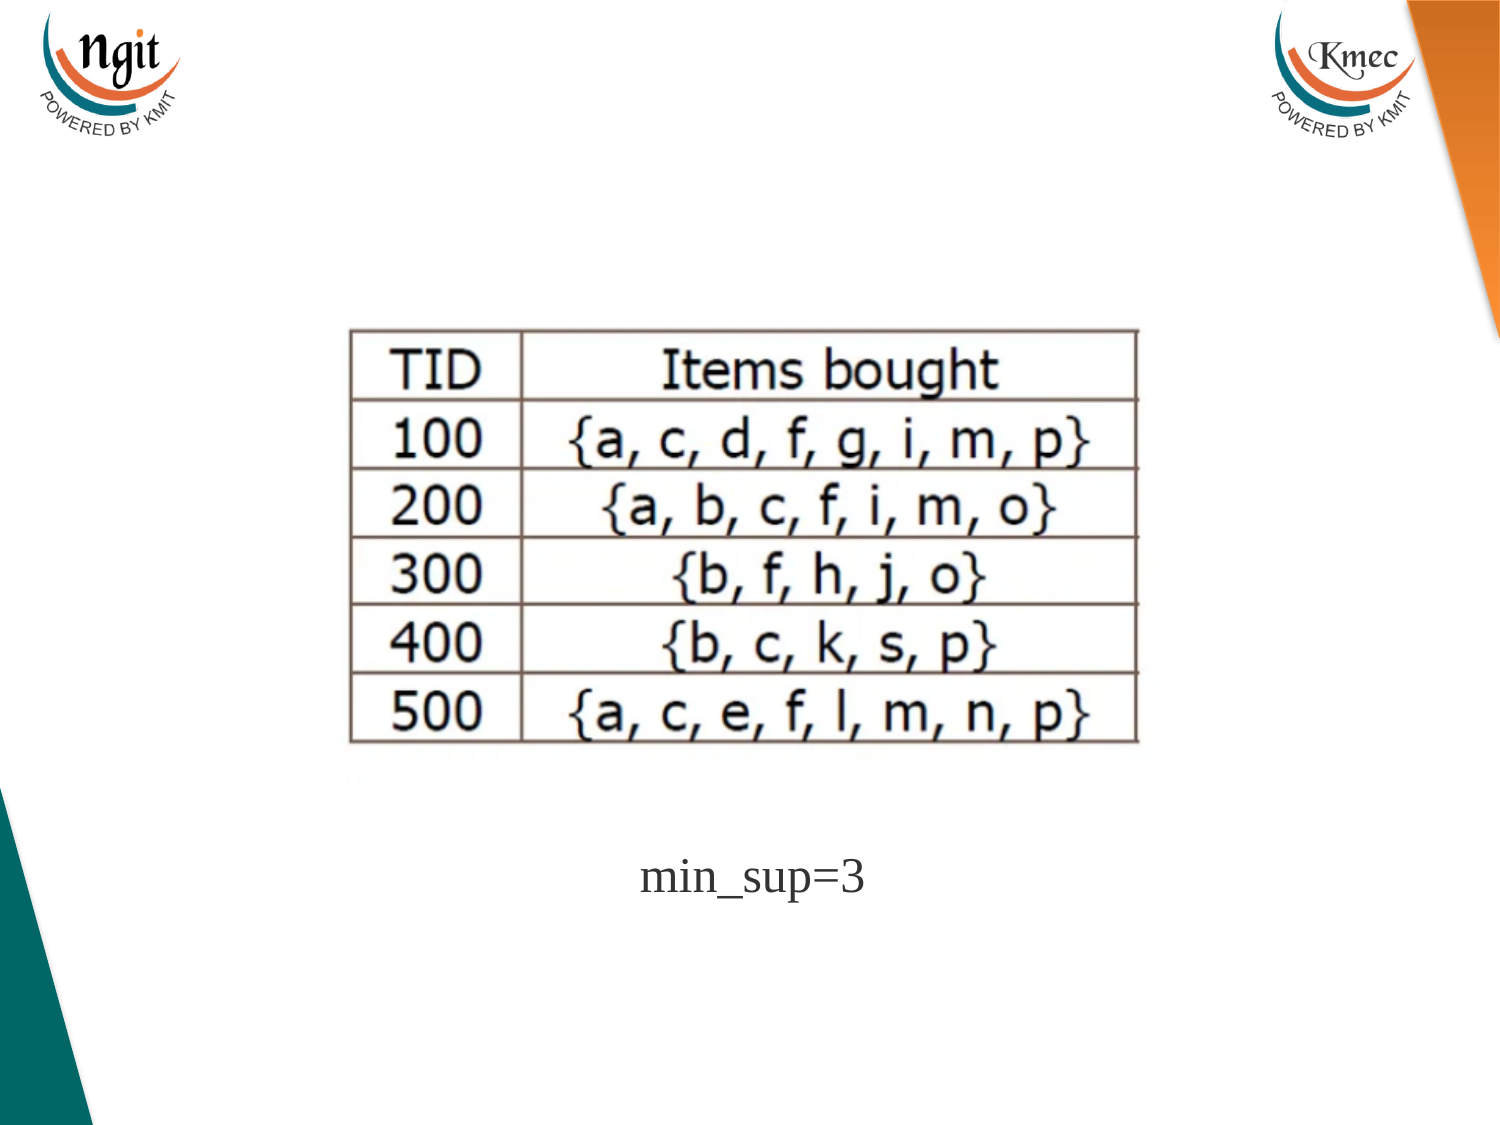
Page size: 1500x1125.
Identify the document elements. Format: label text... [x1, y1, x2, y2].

text_box min_sup=3 [199, 835, 1353, 910]
picture [303, 259, 1197, 866]
picture [1175, 0, 1500, 187]
picture [0, 0, 254, 175]
